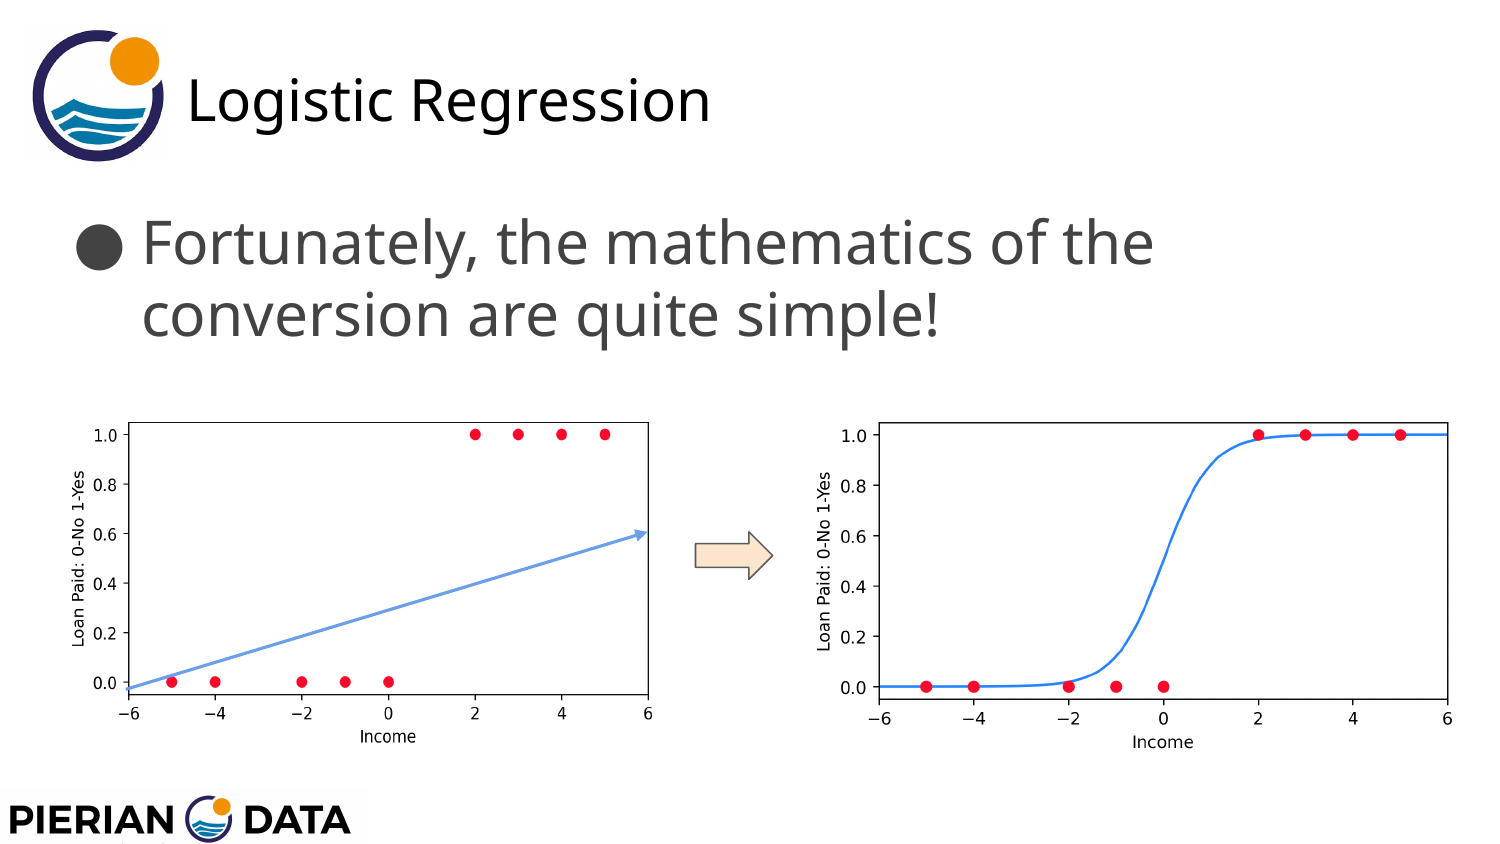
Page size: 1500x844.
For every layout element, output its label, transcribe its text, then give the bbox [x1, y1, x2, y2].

picture [0, 787, 368, 844]
picture [24, 24, 172, 167]
title Logistic Regression [176, 48, 1449, 143]
list Fortunately, the mathematics of the conversion are quite simple! [51, 189, 1476, 668]
text_box [695, 531, 773, 580]
picture [804, 409, 1465, 763]
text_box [125, 531, 648, 690]
picture [60, 409, 664, 757]
